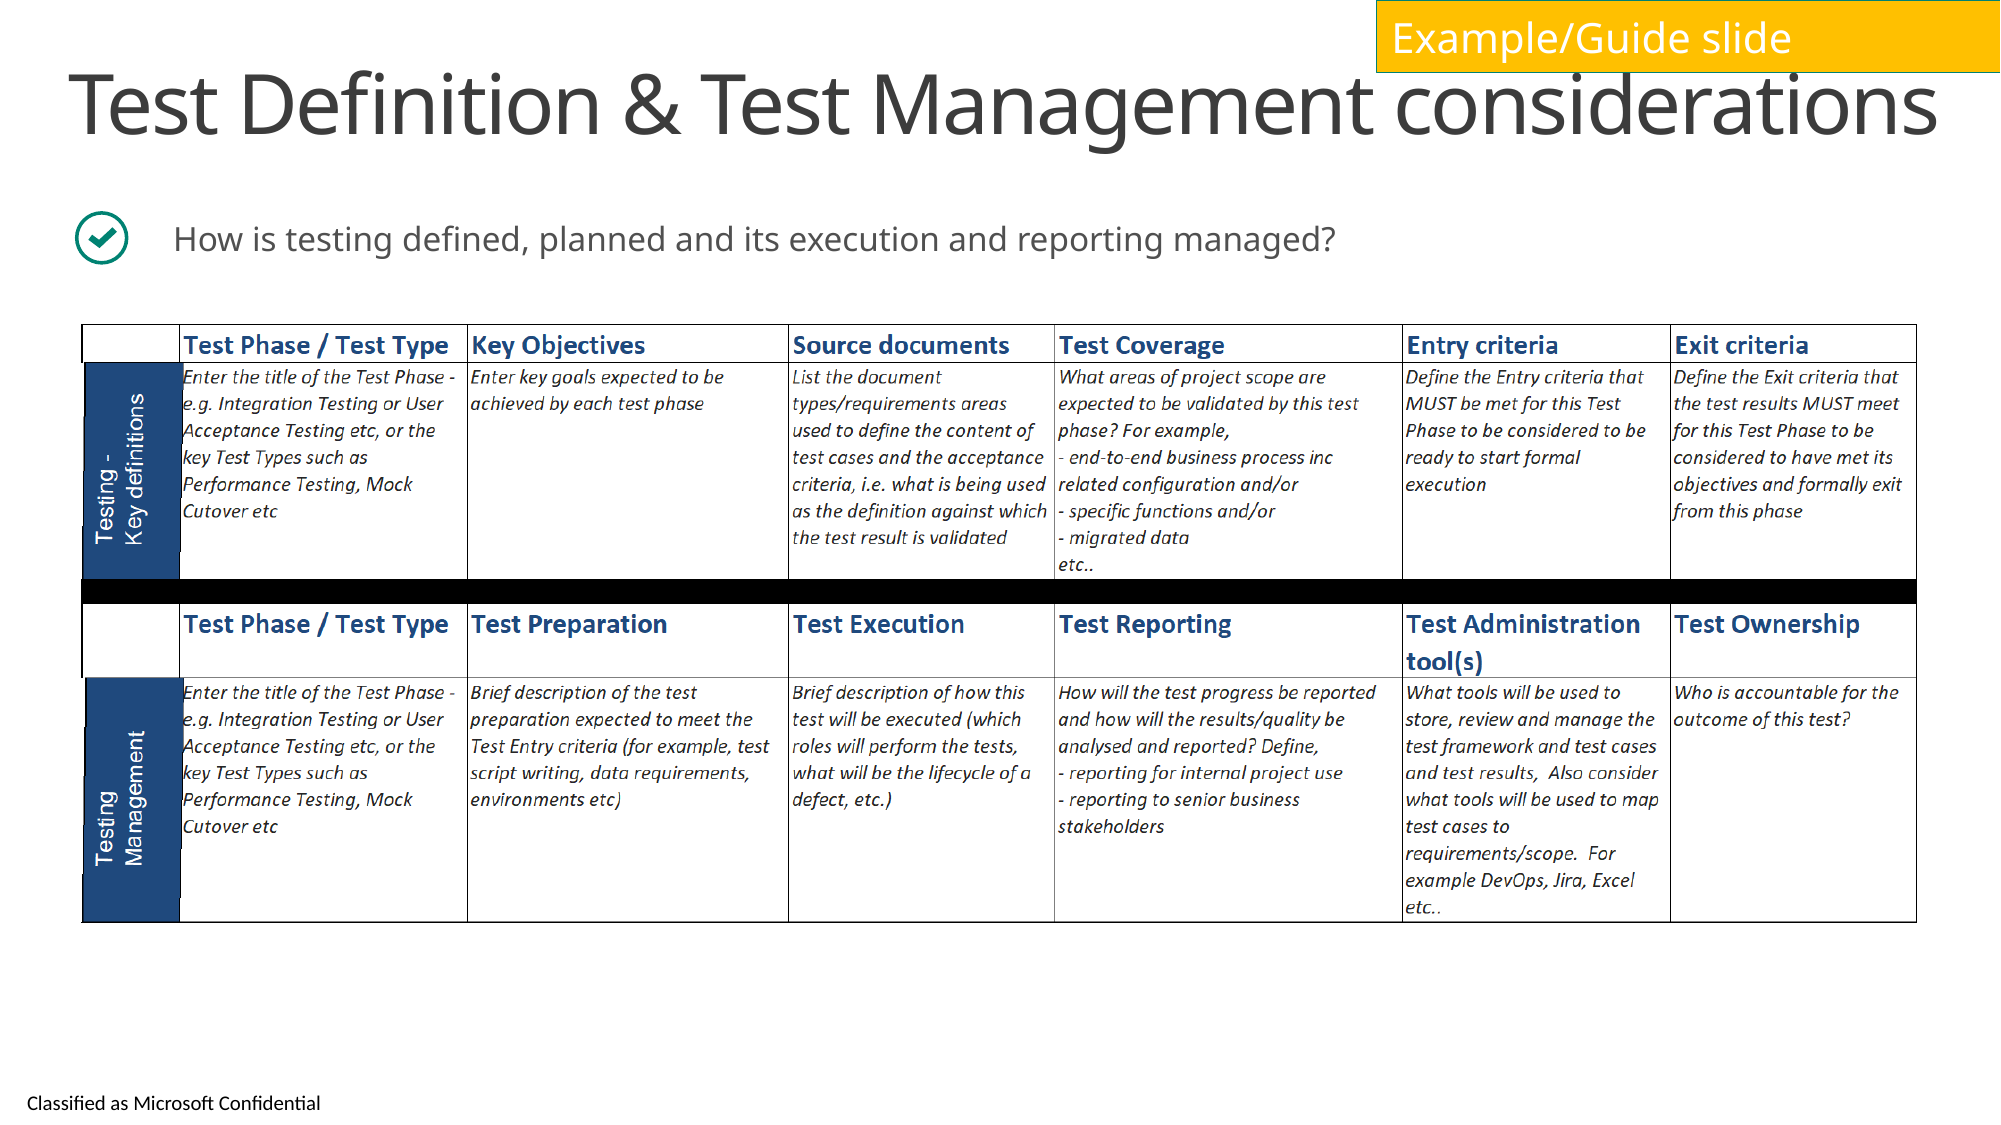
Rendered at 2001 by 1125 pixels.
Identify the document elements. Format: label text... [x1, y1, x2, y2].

title Test Definition & Test Management considerations [44, 47, 1973, 196]
picture [74, 315, 1926, 931]
text_box Example/Guide slide [1376, 0, 2000, 74]
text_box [74, 194, 1926, 281]
